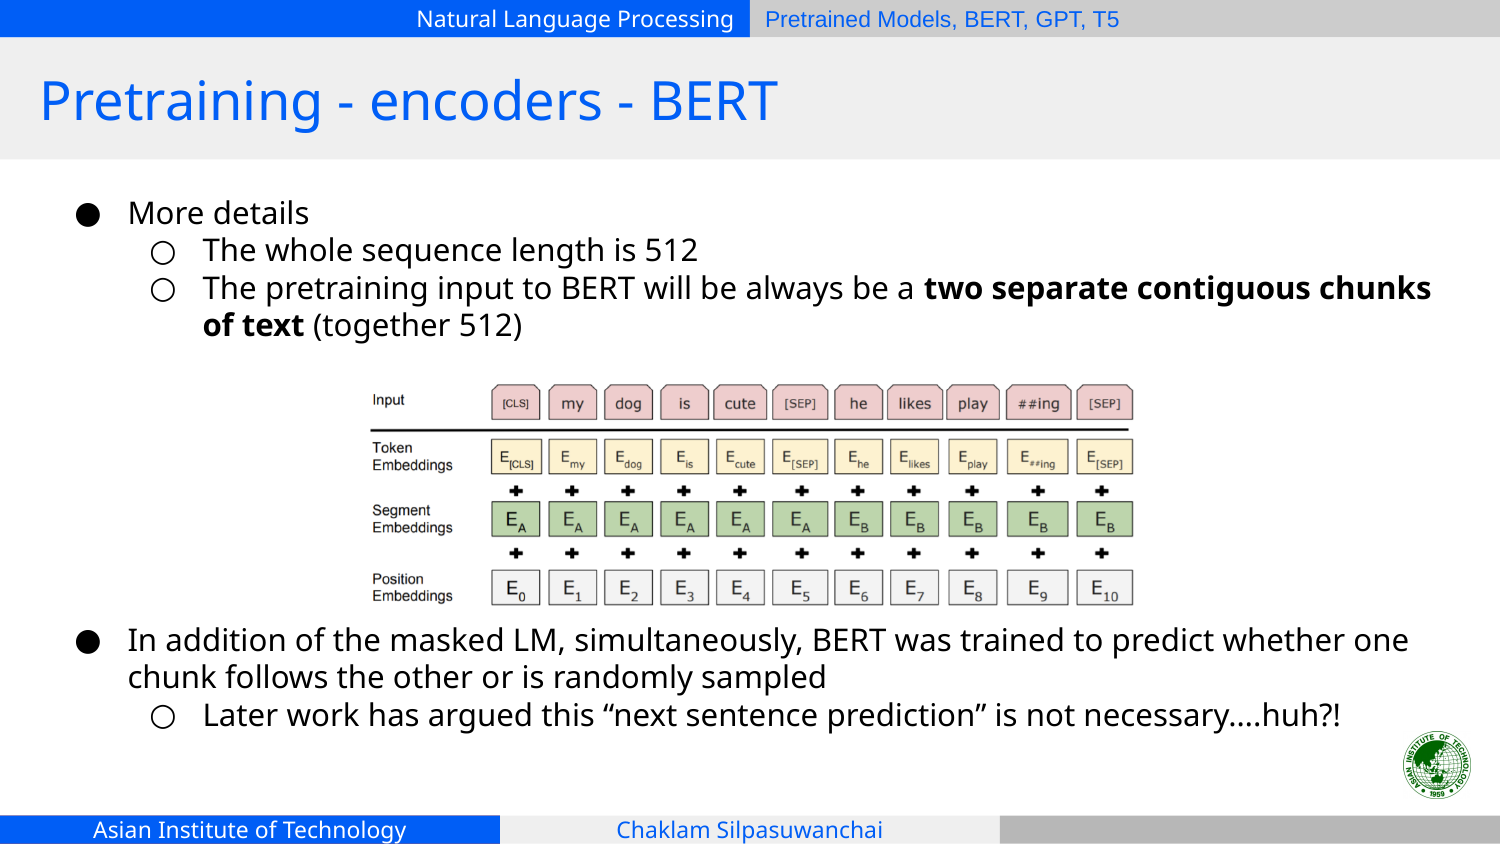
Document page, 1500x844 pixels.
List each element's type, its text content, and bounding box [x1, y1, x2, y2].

list In addition of the masked LM, simultaneously, BERT was trained to predict whether one chunk follows the other or is randomly sampled Later work has argued this “next sentence prediction” is not necessary….huh?! [37, 604, 1475, 841]
picture [363, 377, 1137, 614]
list More details The whole sequence length is 512 The pretraining input to BERT will be always be a two separate contiguous chunks of text (together 512) [37, 178, 1475, 529]
title Pretraining - encoders - BERT [24, 37, 1475, 160]
